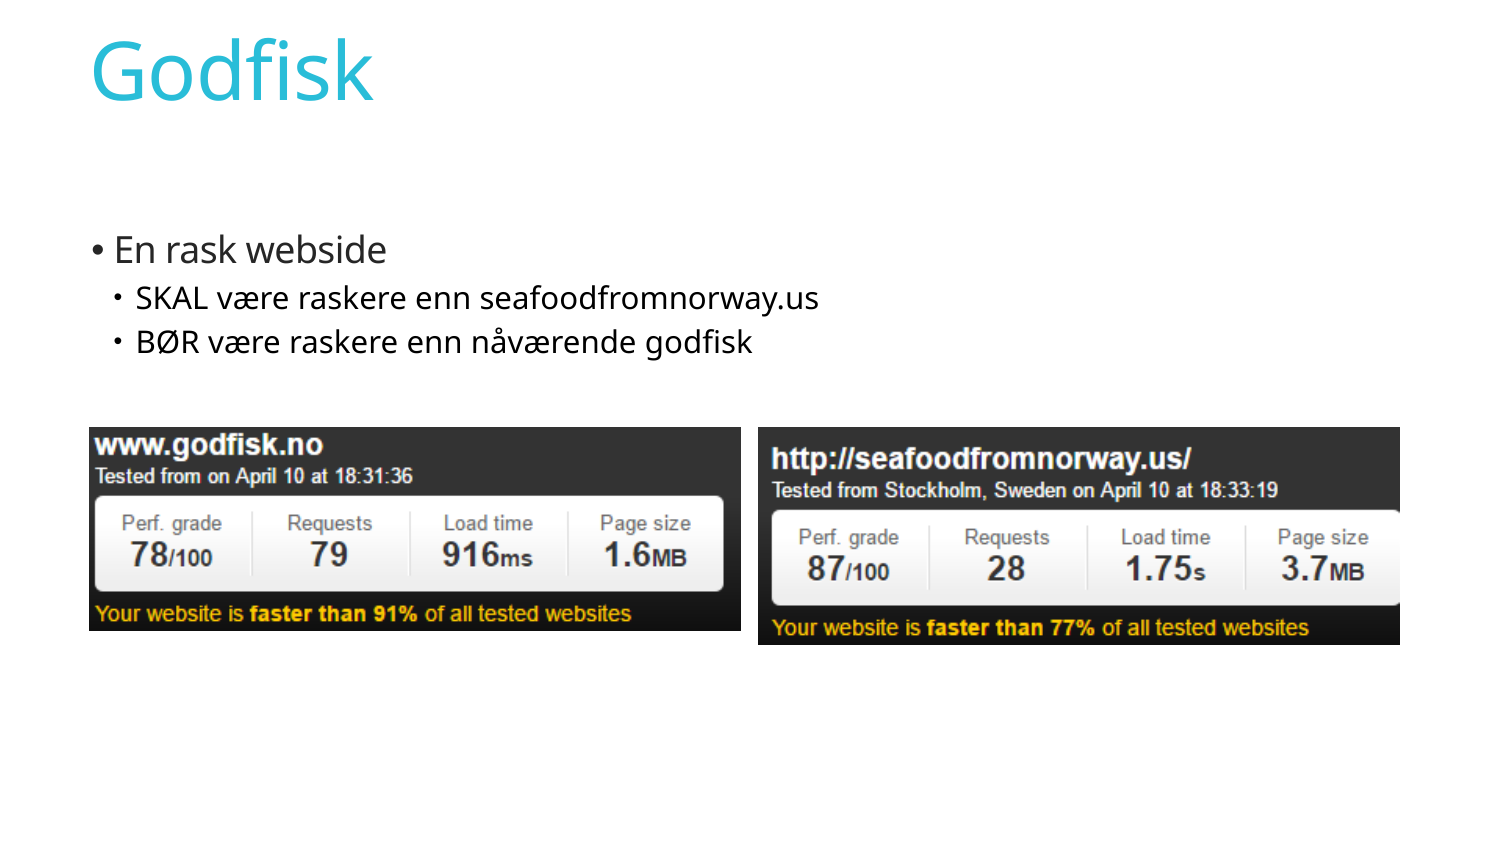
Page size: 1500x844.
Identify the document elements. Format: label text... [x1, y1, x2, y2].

list En rask webside SKAL være raskere enn seafoodfromnorway.us BØR være raskere enn nåværende godfisk [91, 229, 1260, 782]
picture [758, 426, 1400, 645]
picture [89, 426, 742, 631]
title Godfisk [89, 42, 1411, 229]
